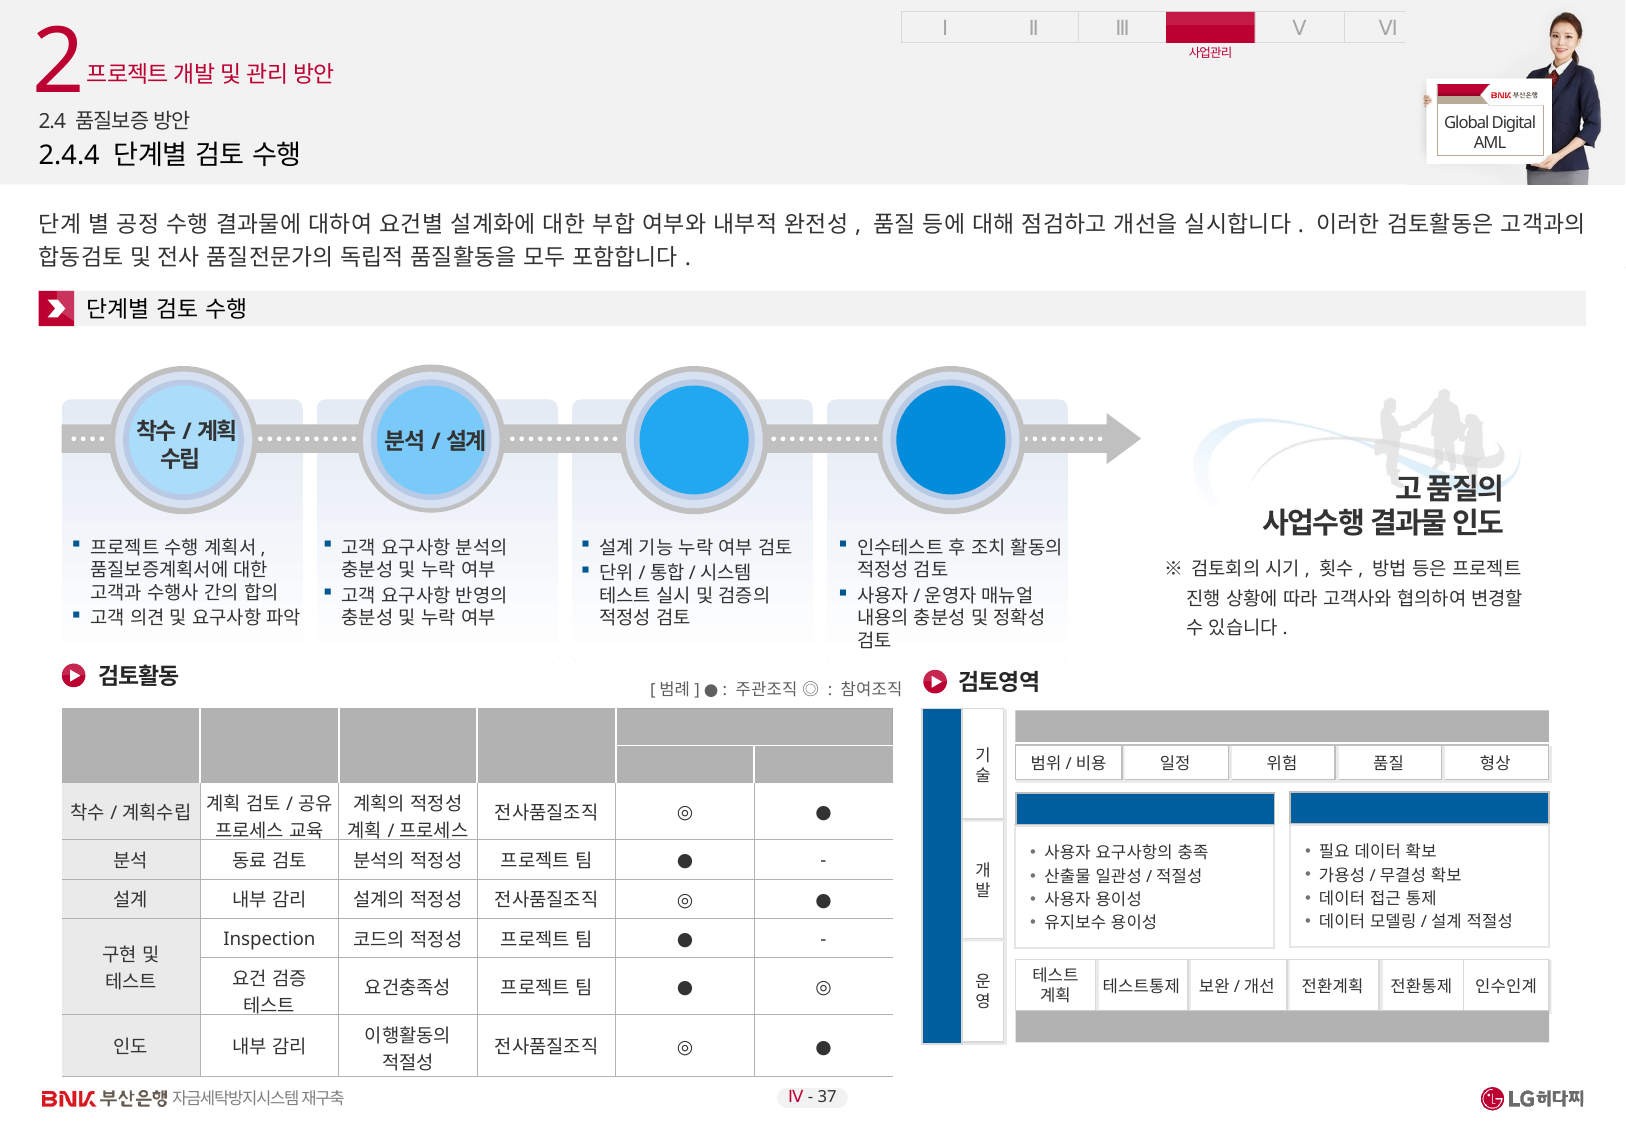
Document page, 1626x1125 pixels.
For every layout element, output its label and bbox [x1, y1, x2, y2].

text_box [1015, 792, 1275, 949]
table_cell [478, 958, 615, 1014]
table_cell [478, 1015, 615, 1076]
text_box [1289, 791, 1549, 948]
table_cell [201, 880, 338, 918]
text_box [921, 708, 1004, 1044]
table_cell [755, 746, 893, 839]
table_cell [339, 880, 477, 918]
table_header [62, 708, 199, 783]
table_cell [201, 958, 338, 1014]
text_box [38, 204, 1587, 271]
text_box [1015, 710, 1549, 780]
table_header [340, 708, 476, 783]
table_cell [478, 919, 615, 957]
table_cell [62, 919, 200, 1014]
table_cell [201, 919, 338, 957]
picture [1176, 373, 1523, 506]
table_cell [755, 880, 893, 918]
table_cell [339, 840, 477, 879]
text_box [1164, 550, 1540, 639]
table_cell [62, 880, 200, 918]
text_box [1215, 506, 1505, 535]
table_cell [201, 1015, 338, 1076]
table_header [617, 709, 892, 745]
table_header [201, 708, 338, 783]
table_cell [755, 1015, 893, 1076]
text_box [649, 678, 903, 699]
table_cell [201, 840, 338, 879]
table_cell [616, 840, 754, 879]
text_box [38, 290, 1587, 327]
table_cell [616, 880, 754, 918]
text_box [61, 362, 1142, 703]
picture [1490, 91, 1538, 99]
table_cell [755, 919, 893, 957]
table_cell [478, 840, 615, 879]
table_cell [616, 746, 754, 839]
table_header [478, 708, 615, 783]
table_cell [755, 958, 893, 1014]
picture [1478, 1084, 1587, 1112]
table_cell [339, 919, 477, 957]
picture [1438, 104, 1543, 136]
text_box [1015, 959, 1549, 1043]
table_cell [478, 783, 615, 839]
table_cell [339, 1015, 477, 1076]
picture [1405, 1, 1626, 185]
table_cell [62, 840, 200, 879]
table_cell [339, 958, 477, 1014]
table_cell [62, 783, 200, 839]
table_cell [616, 1015, 754, 1076]
table_cell [616, 958, 754, 1014]
title [38, 136, 1587, 171]
table_cell [616, 919, 754, 957]
table_cell [339, 783, 477, 839]
picture [38, 1087, 169, 1109]
table_cell [755, 840, 893, 879]
table_cell [478, 880, 615, 918]
table_cell [62, 1015, 200, 1076]
text_box [32, 0, 347, 133]
slide_number [776, 1087, 849, 1109]
table_cell [201, 783, 338, 839]
